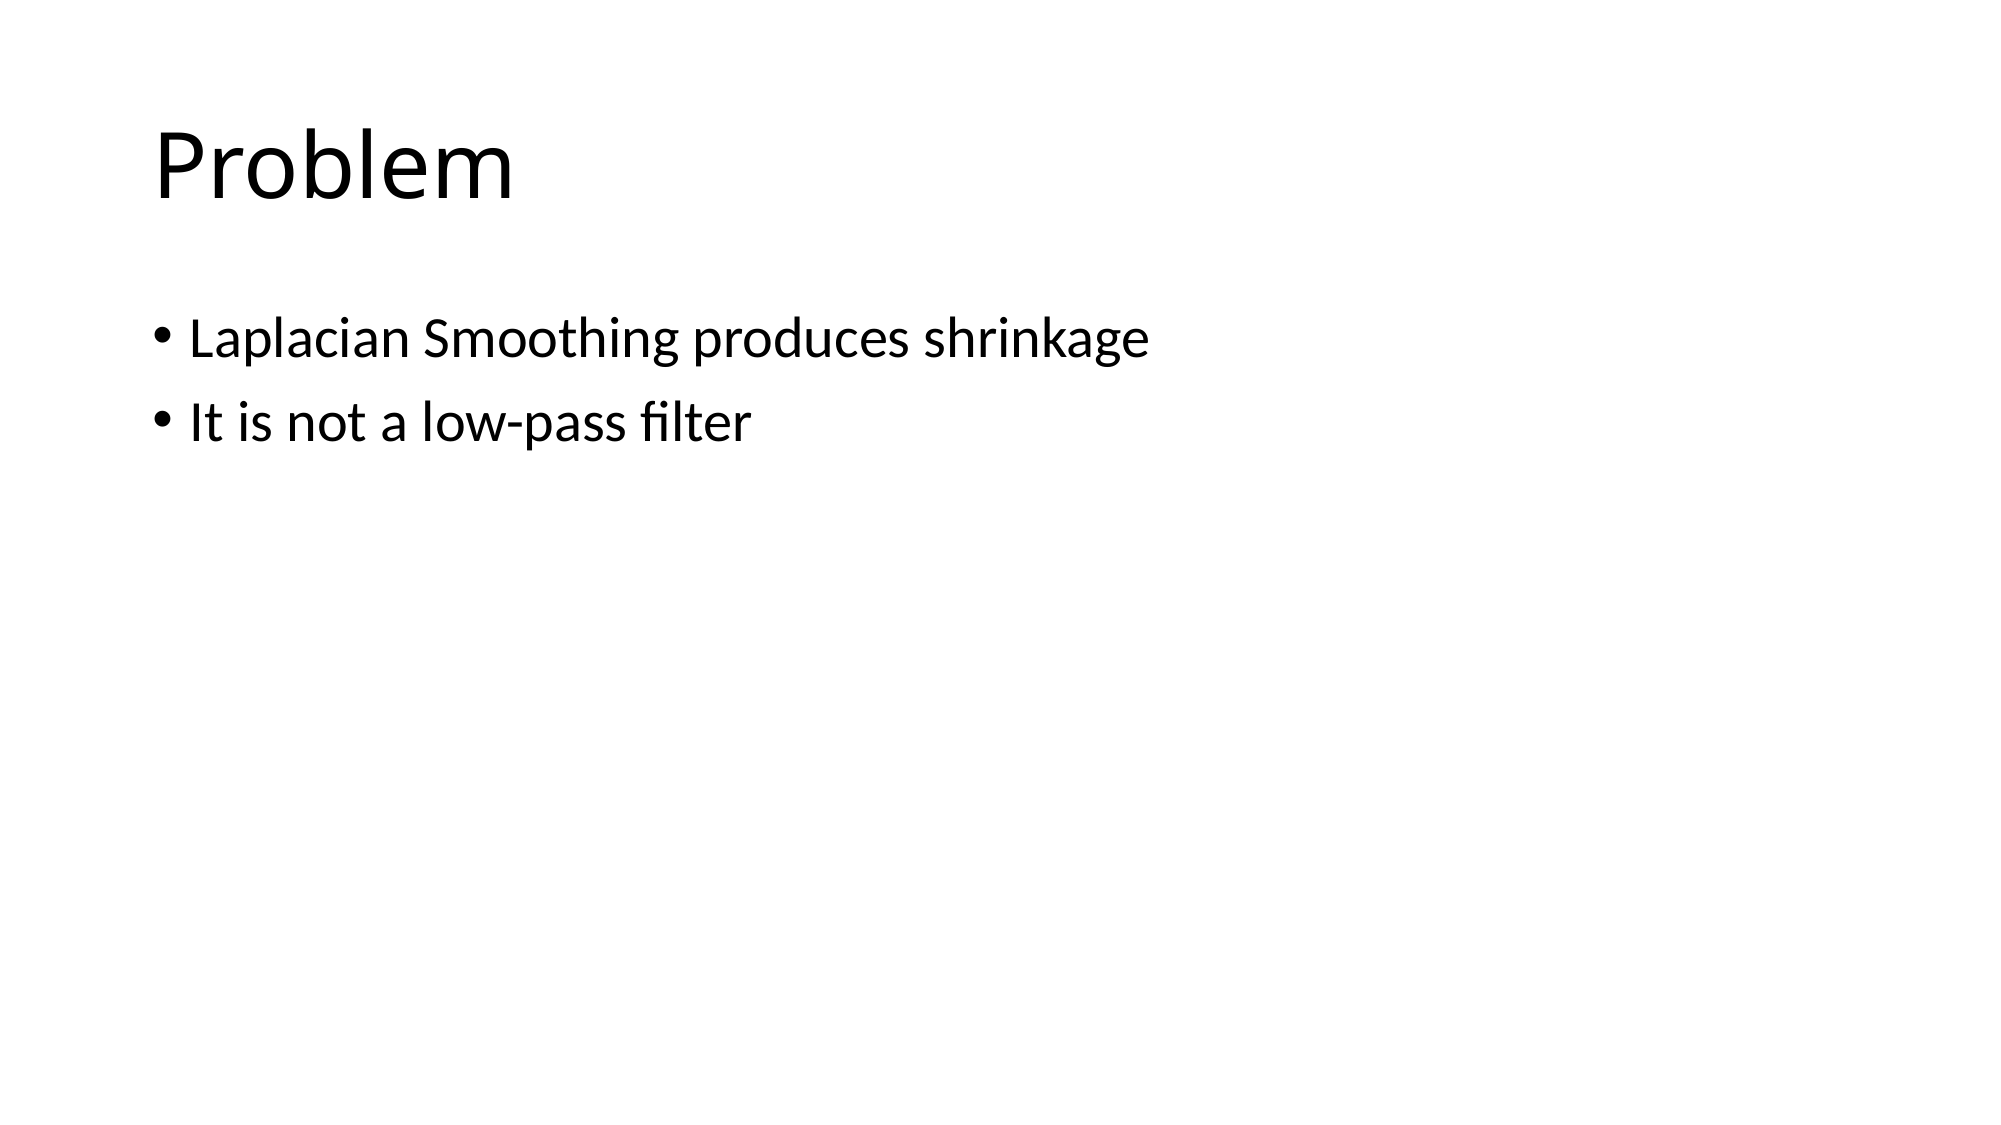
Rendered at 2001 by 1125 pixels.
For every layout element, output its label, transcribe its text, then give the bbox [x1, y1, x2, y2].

list Laplacian Smoothing produces shrinkage It is not a low-pass filter [137, 299, 1863, 1014]
title Problem [137, 59, 1863, 278]
